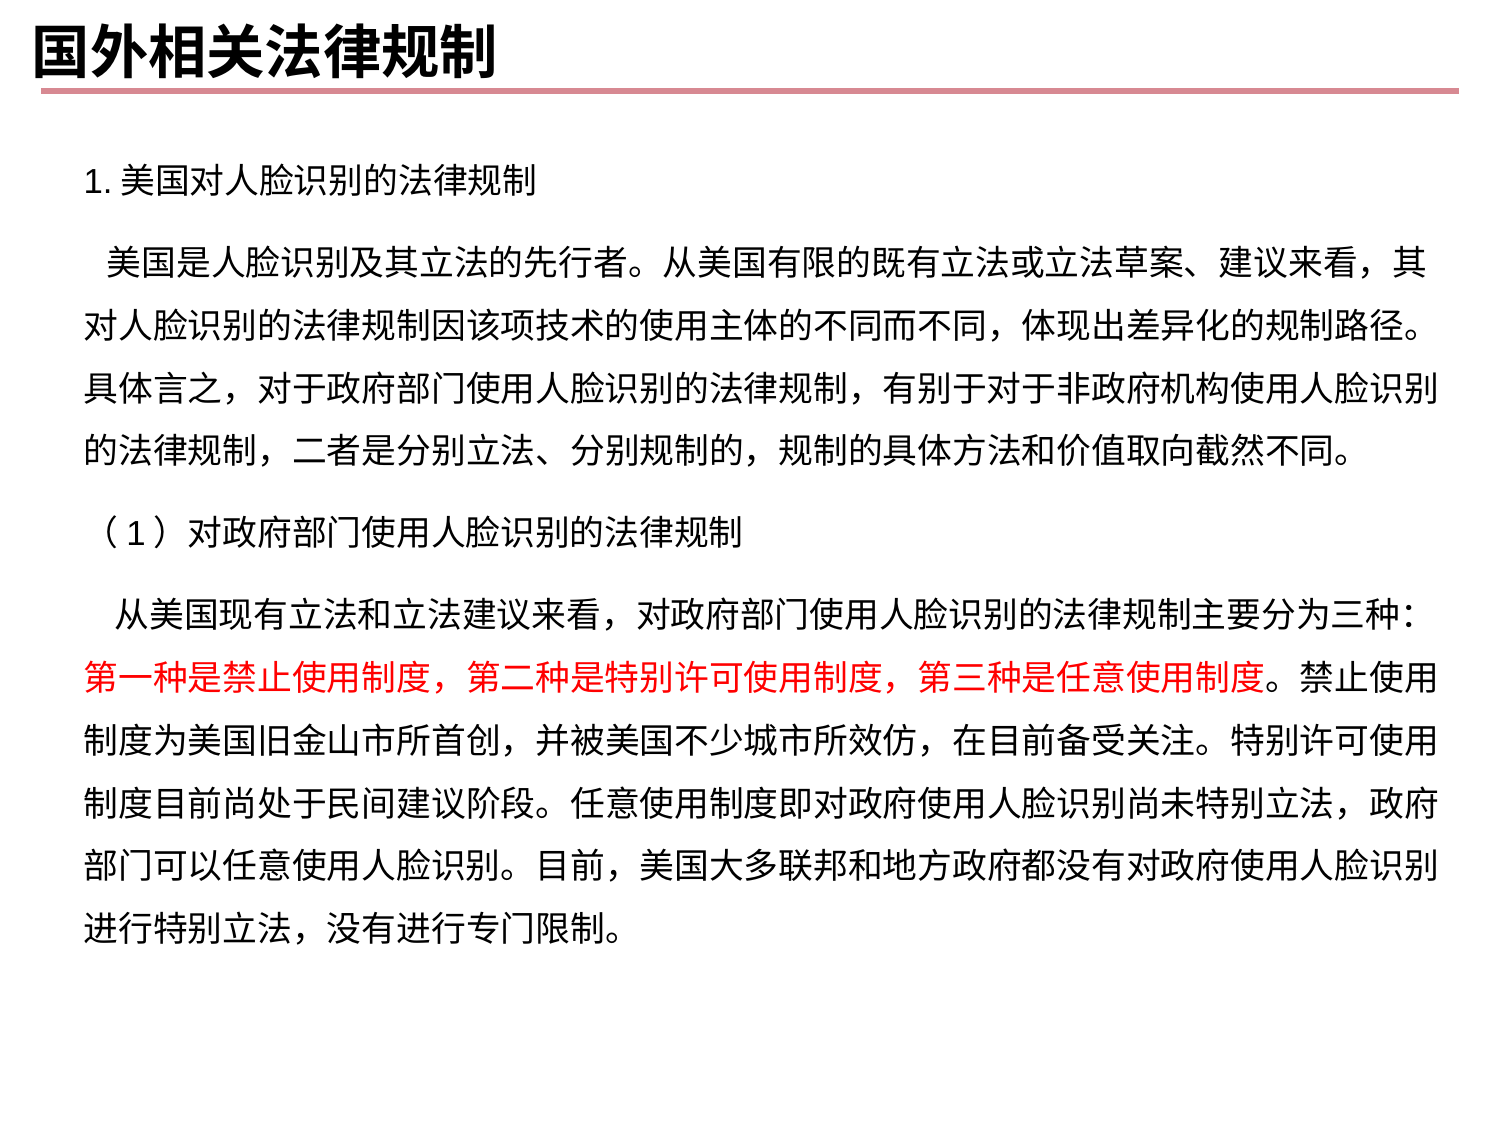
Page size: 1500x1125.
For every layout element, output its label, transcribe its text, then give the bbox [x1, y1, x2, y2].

title 国外相关法律规制 [16, 8, 1484, 100]
list 1.美国对人脸识别的法律规制 美国是人脸识别及其立法的先行者。从美国有限的既有立法或立法草案、建议来看，其对人脸识别的法律规制因该项技术的使用主体的不同而不同，体现出差异化的规制路径。具体言之，对于政府部门使用人脸识别的法律规制，有别于对于非政府机构使用人脸识别的法律规制，二者是分别立法、分别规制的，规制的具体方法和价值取向截然不同。 （1）对政府部门使用人脸识别的法律规制 从美国现有立法和立法建议来看，对政府部门使用人脸识别的法律规制主要分为三种：第一种是禁止使用制度，第二种是特别许可使用制度，第三种是任意使用制度。禁止使用制度为美国旧金山市所首创，并被美国不少城市所效仿，在目前备受关注。特别许可使用制度目前尚处于民间建议阶段。任意使用制度即对政府使用人脸识别尚未特别立法，政府部门可以任意使用人脸识别。目前，美国大多联邦和地方政府都没有对政府使用人脸识别进行特别立法，没有进行专门限制。 [43, 130, 1456, 1014]
